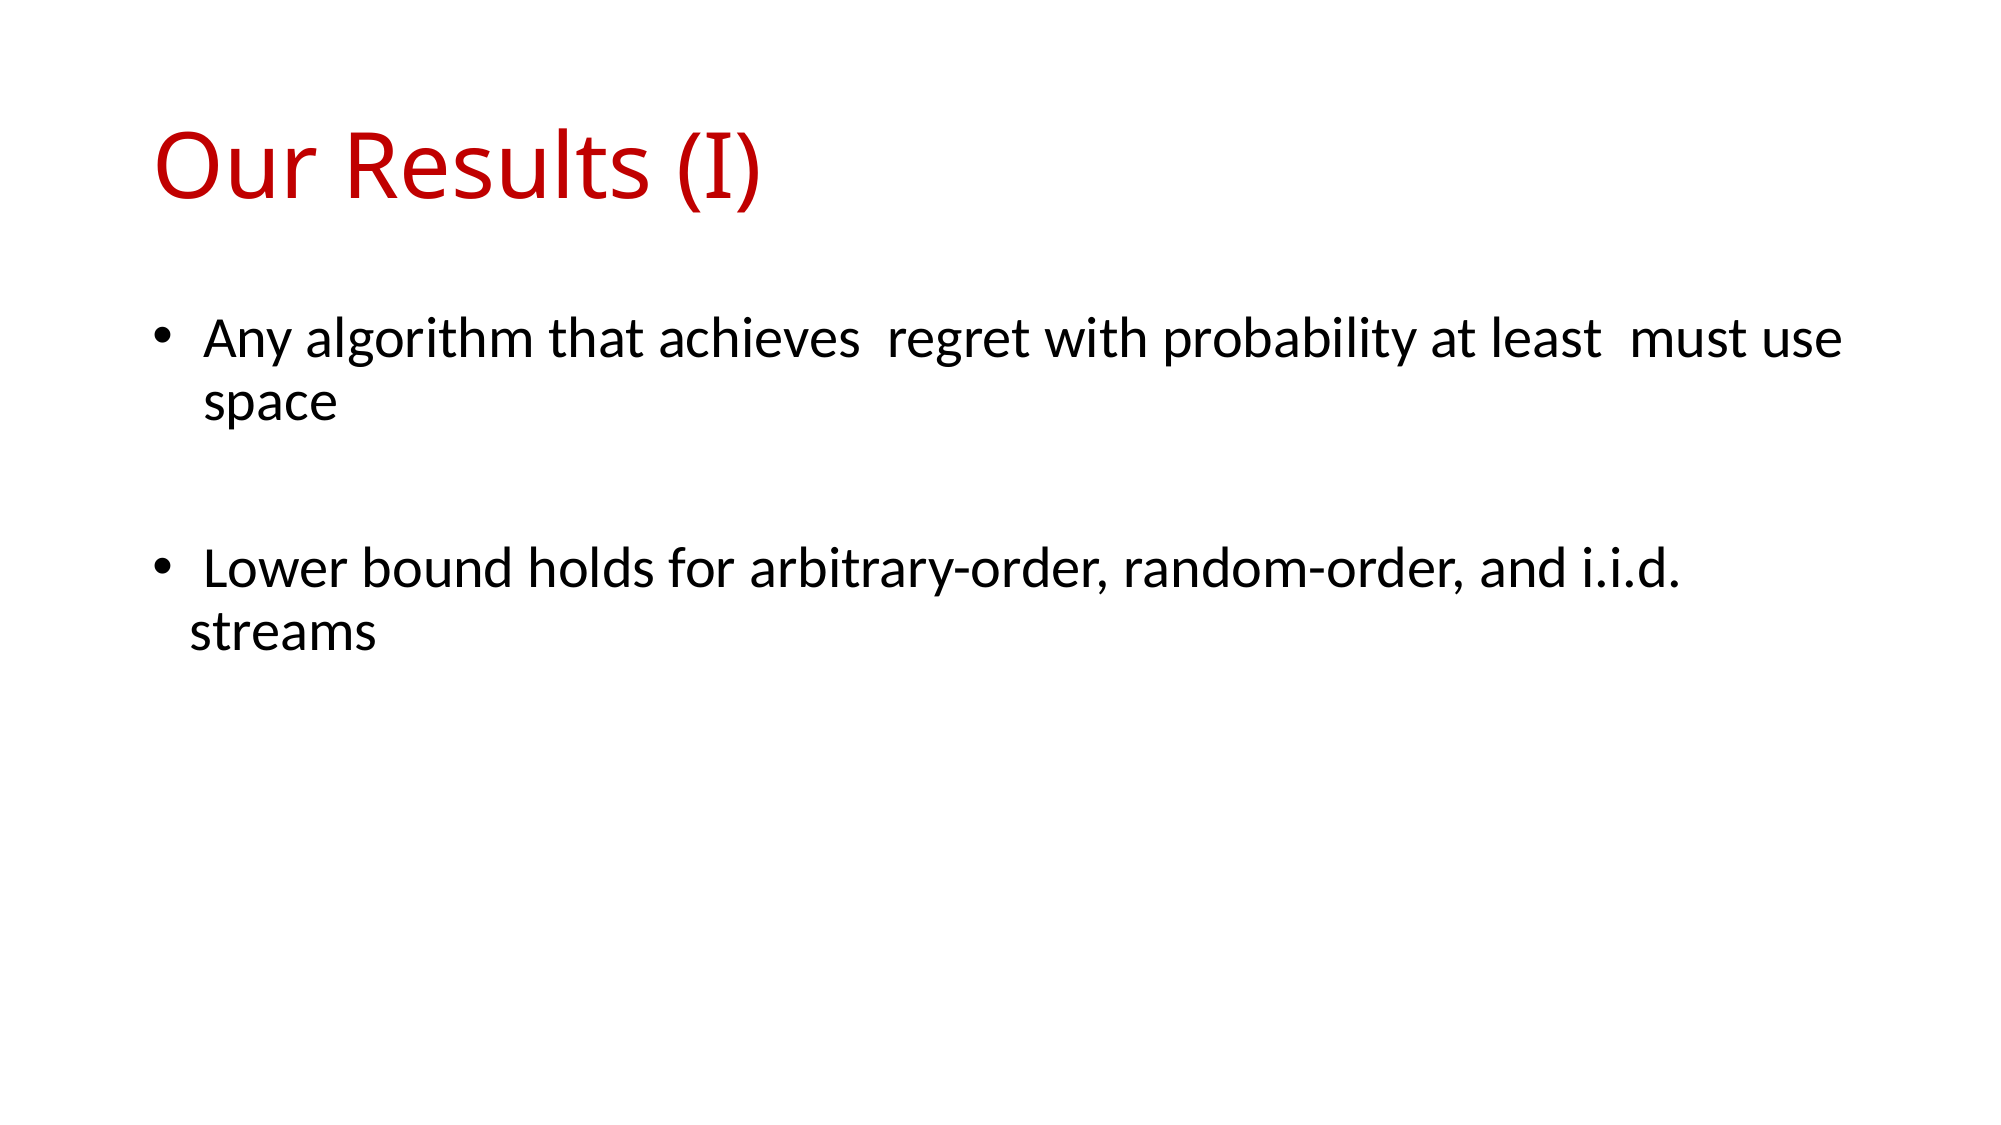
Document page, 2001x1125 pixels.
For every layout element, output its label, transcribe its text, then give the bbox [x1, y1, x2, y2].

title Our Results (I) [137, 59, 1863, 278]
